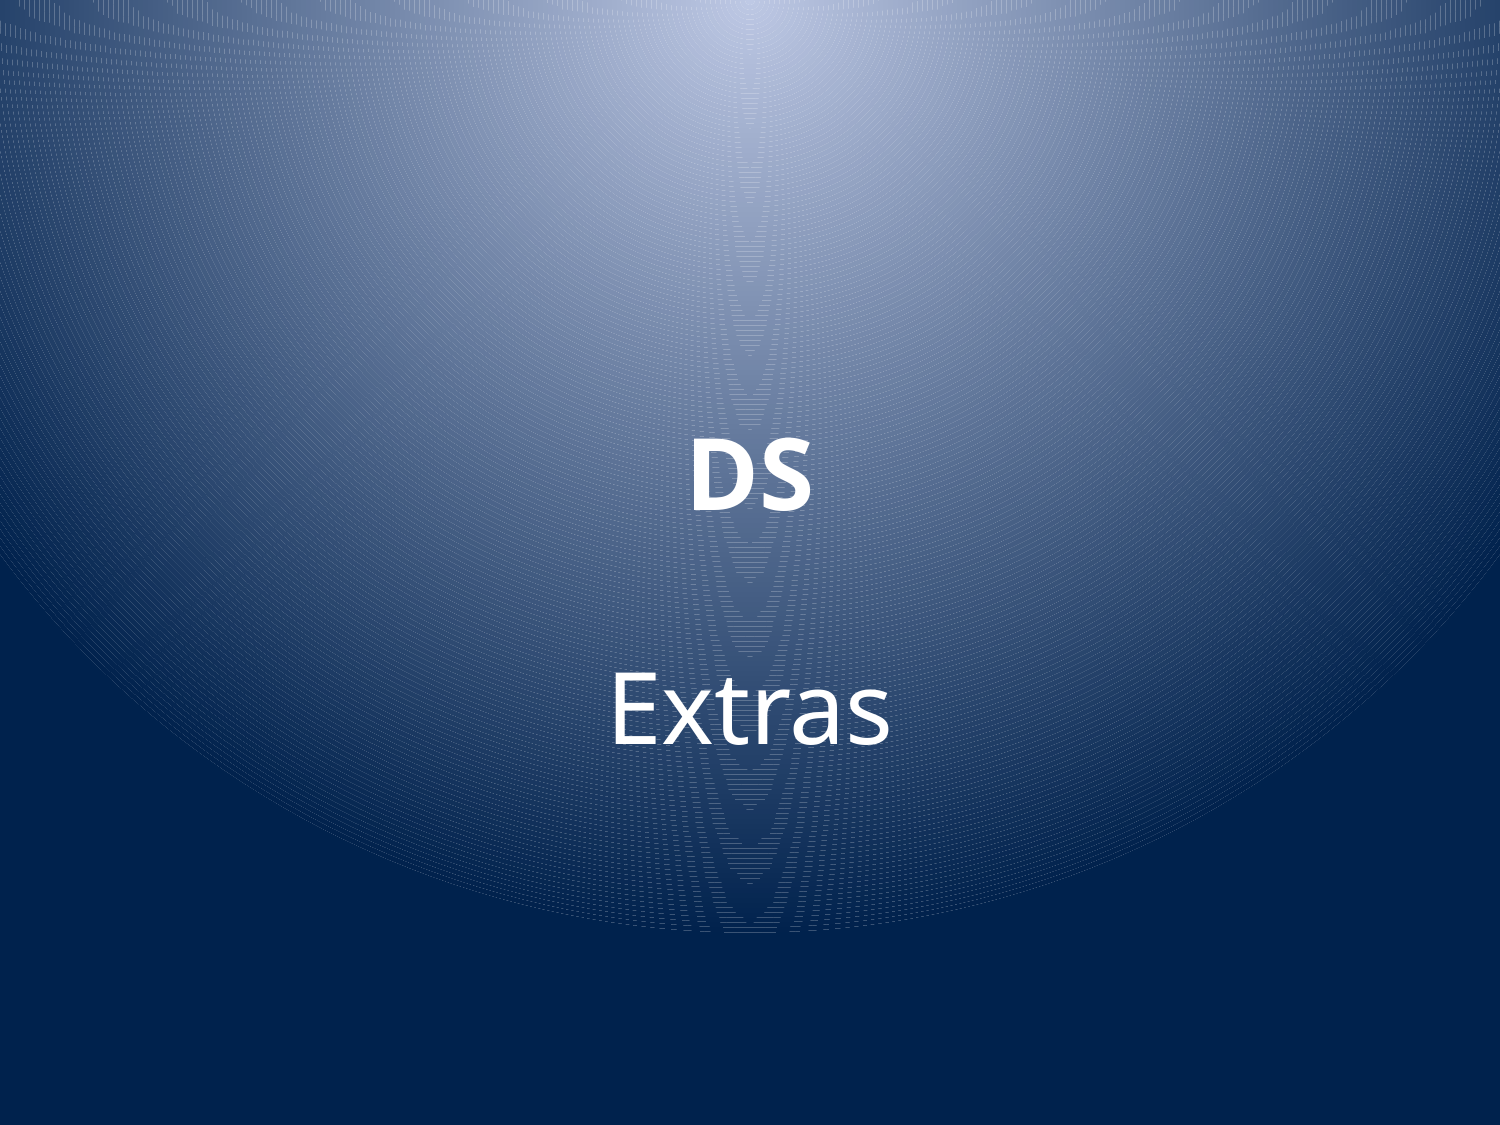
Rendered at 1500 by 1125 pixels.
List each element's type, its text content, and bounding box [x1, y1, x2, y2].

subtitle Extras [225, 637, 1275, 925]
title DS [112, 349, 1388, 591]
